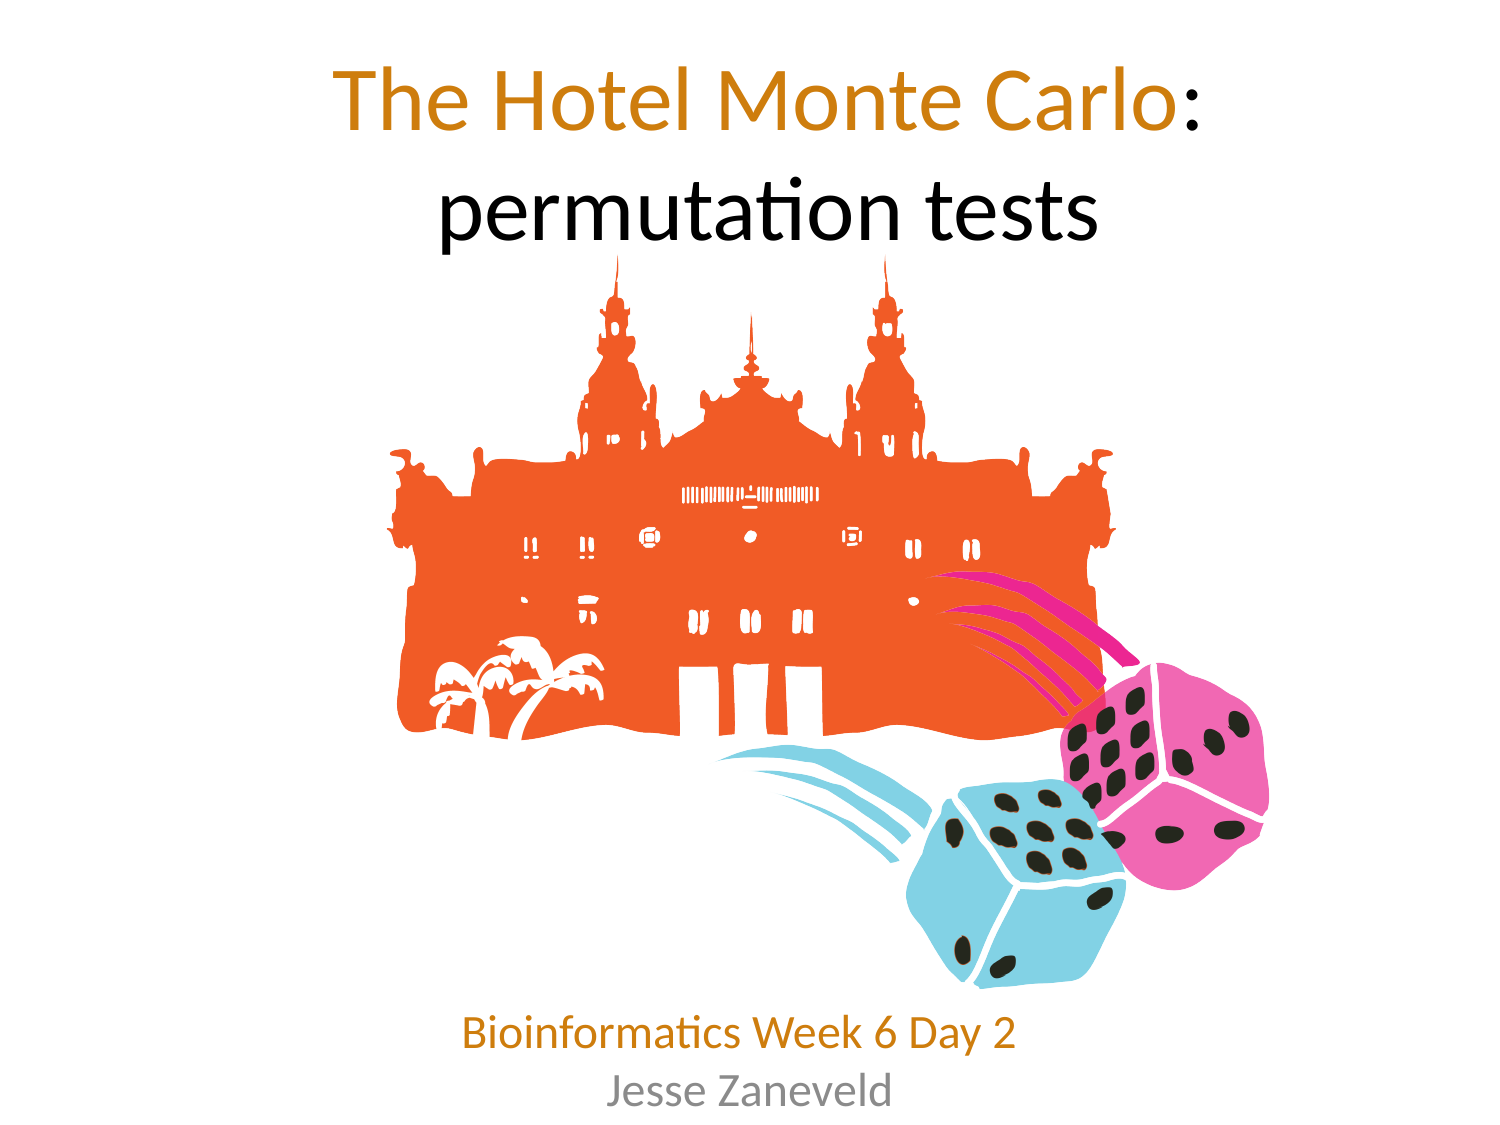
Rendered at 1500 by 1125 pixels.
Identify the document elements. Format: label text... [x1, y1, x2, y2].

picture [376, 246, 1276, 994]
title The Hotel Monte Carlo: permutation tests [112, 27, 1425, 270]
subtitle Bioinformatics Week 6 Day 2 Jesse Zaneveld [225, 993, 1275, 1125]
